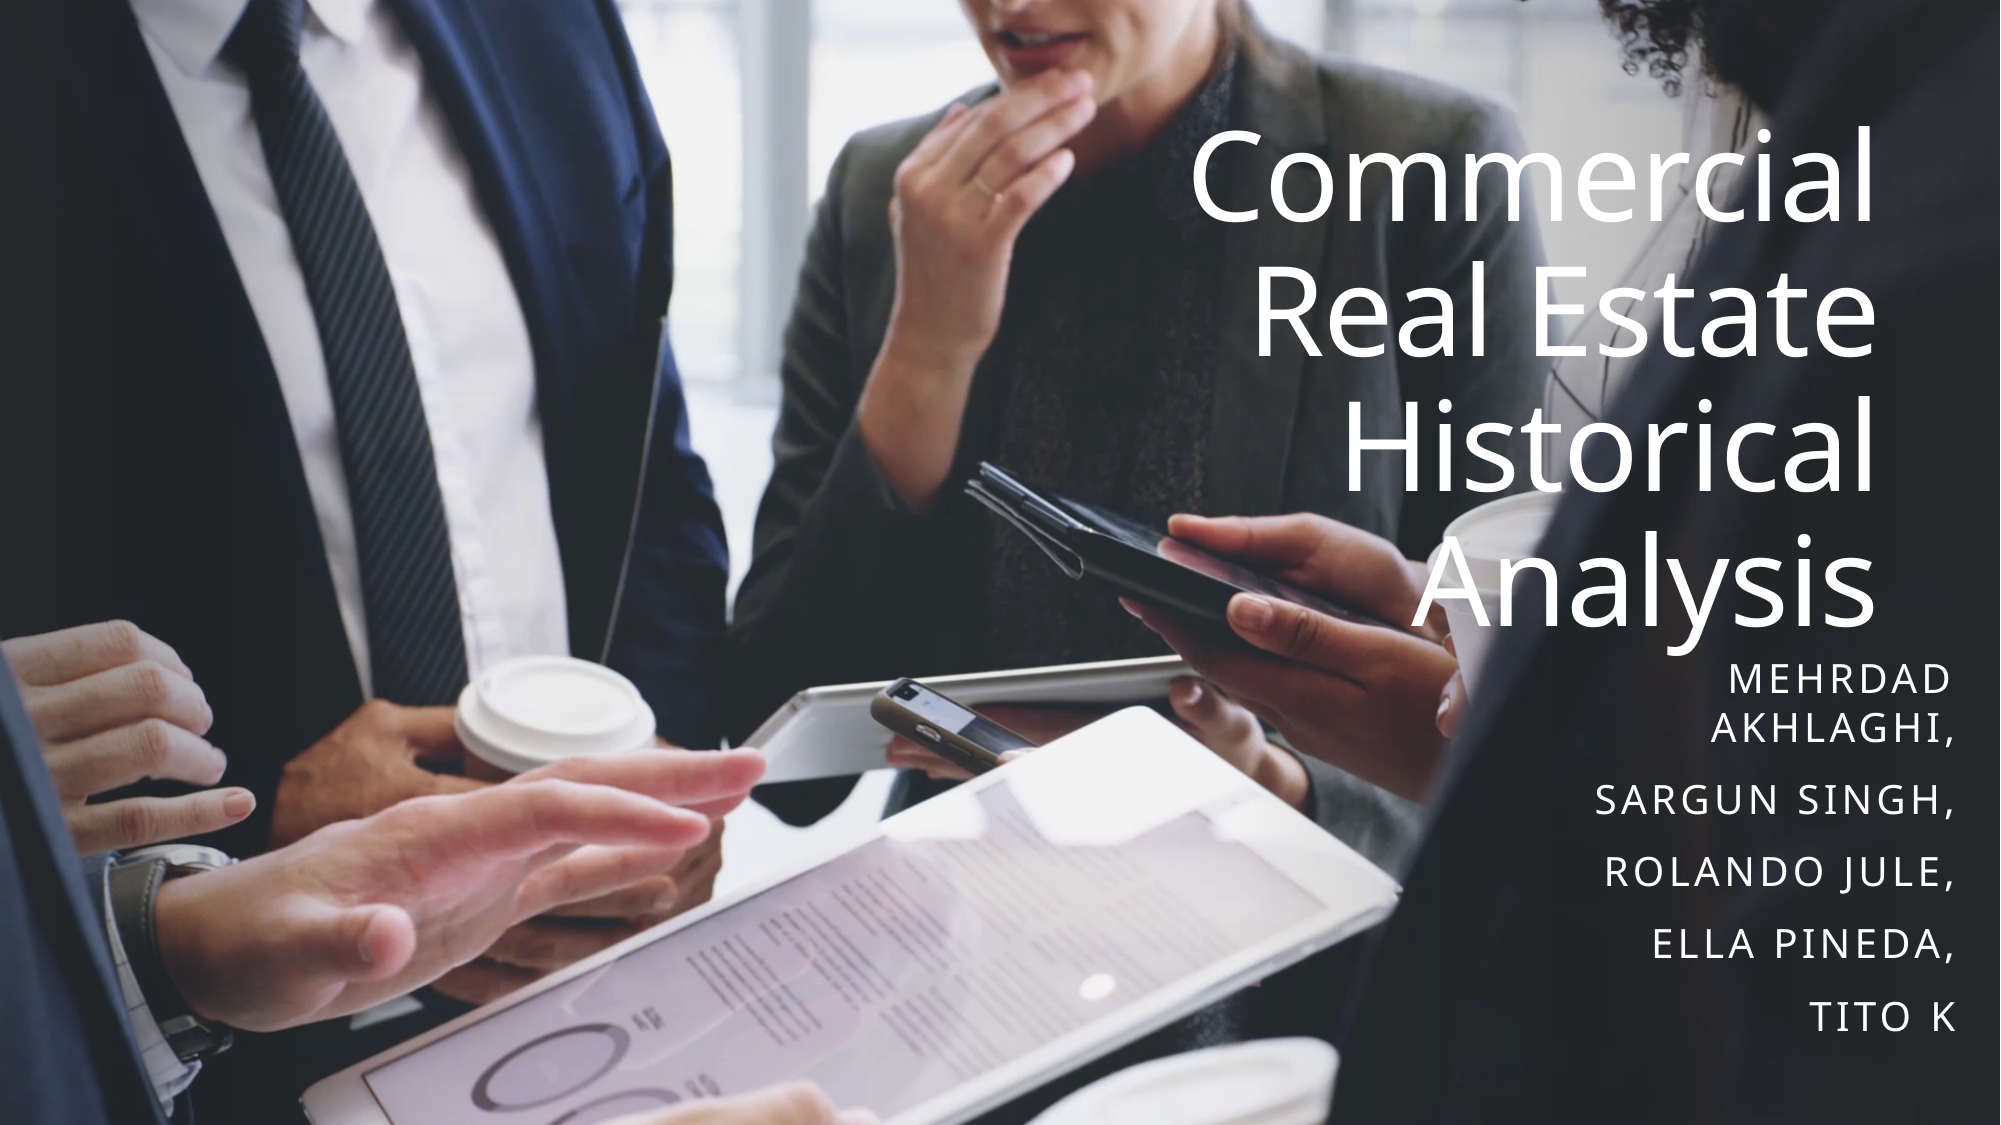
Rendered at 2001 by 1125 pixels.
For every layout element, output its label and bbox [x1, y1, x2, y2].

text_box [0, 0, 2000, 1125]
